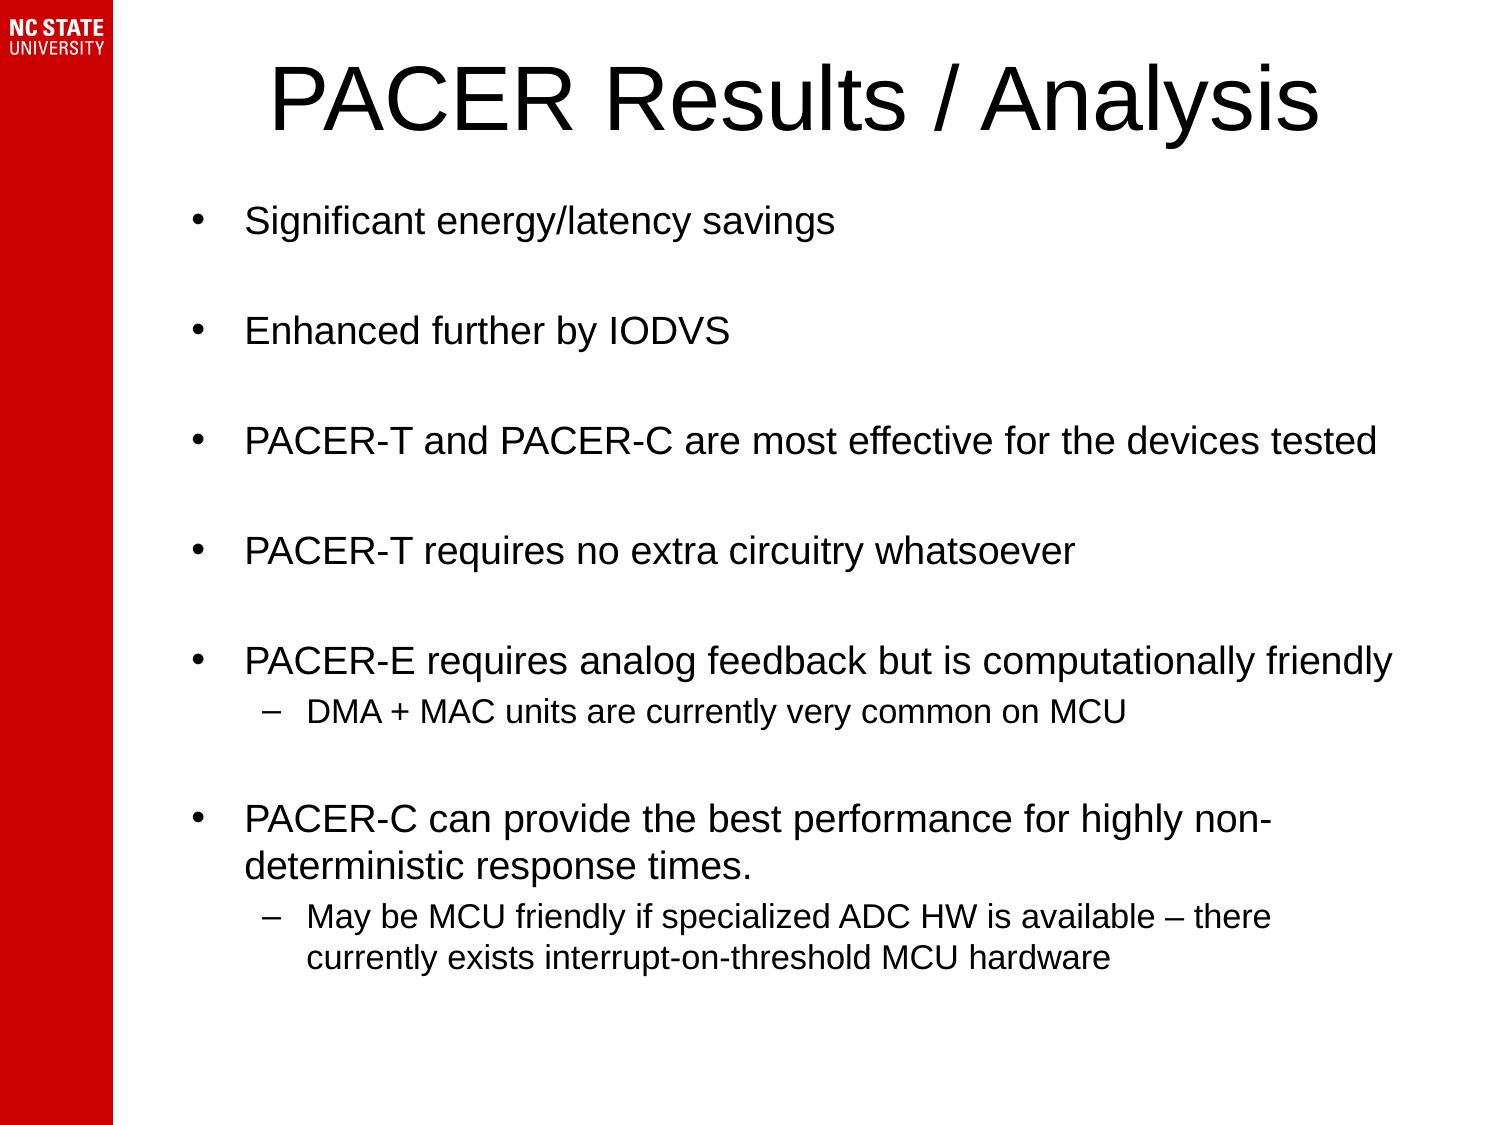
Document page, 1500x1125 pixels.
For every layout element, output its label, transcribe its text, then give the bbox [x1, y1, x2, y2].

list Significant energy/latency savings Enhanced further by IODVS PACER-T and PACER-C are most effective for the devices tested PACER-T requires no extra circuitry whatsoever PACER-E requires analog feedback but is computationally friendly DMA + MAC units are currently very common on MCU PACER-C can provide the best performance for highly non-deterministic response times. May be MCU friendly if specialized ADC HW is available – there currently exists interrupt-on-threshold MCU hardware [176, 187, 1416, 1053]
title PACER Results / Analysis [176, 0, 1416, 187]
picture [0, 0, 113, 1125]
